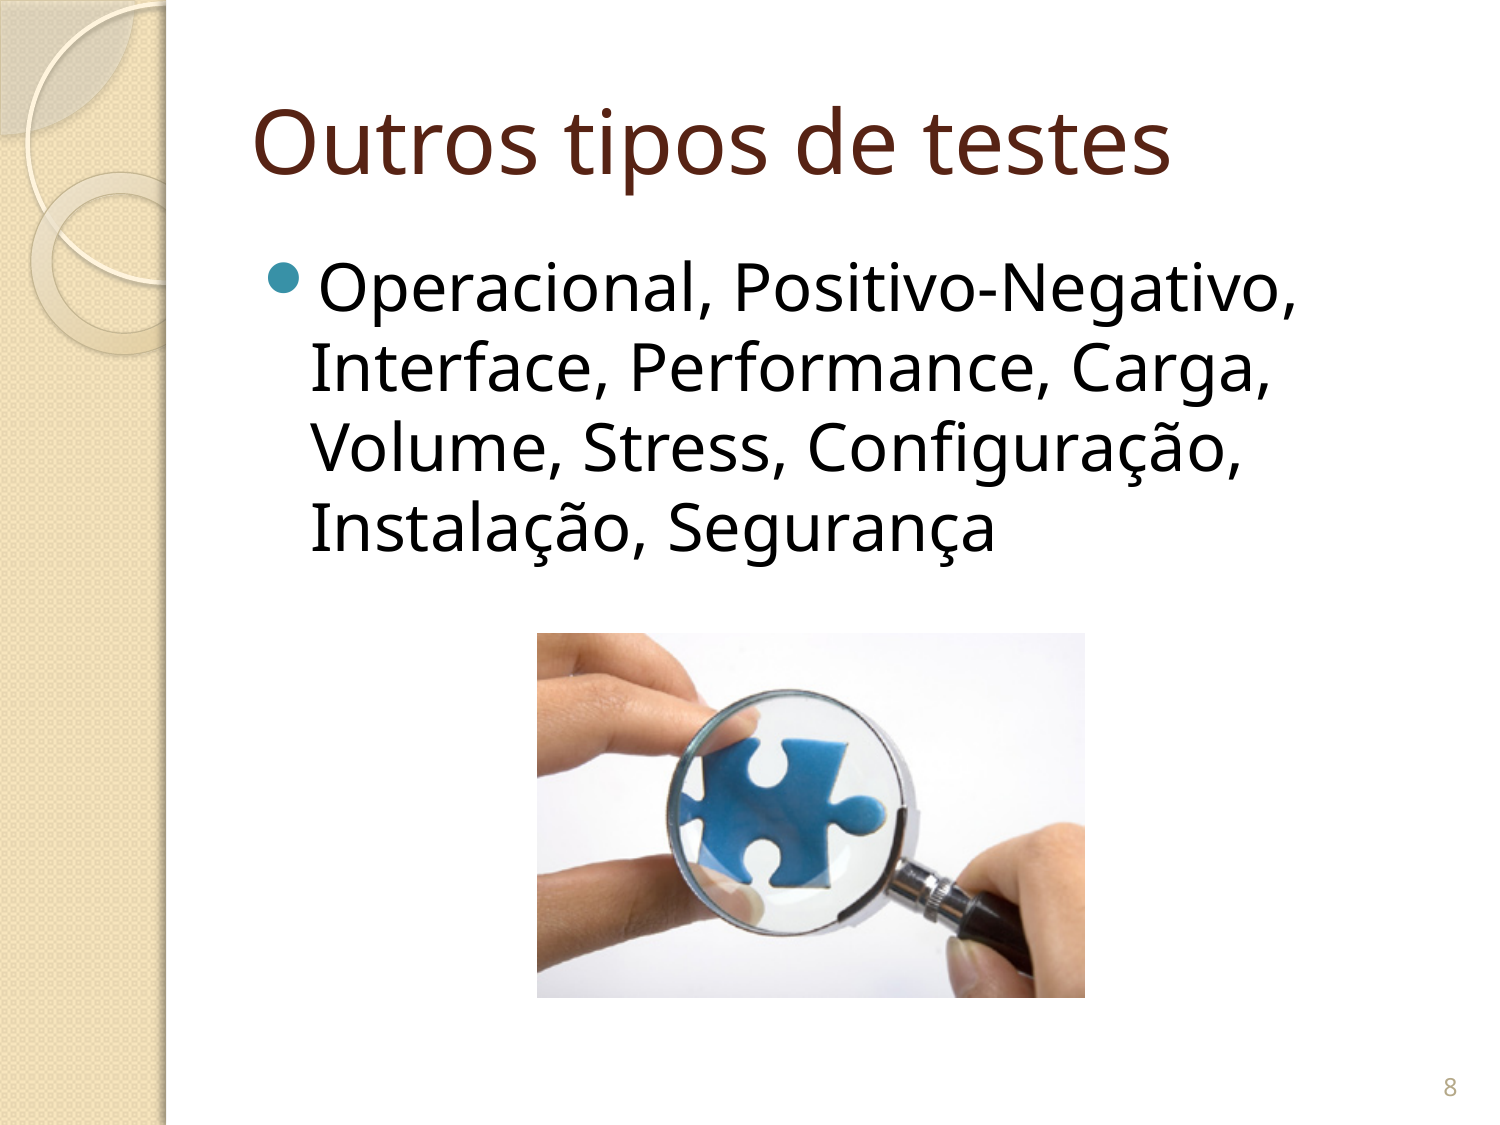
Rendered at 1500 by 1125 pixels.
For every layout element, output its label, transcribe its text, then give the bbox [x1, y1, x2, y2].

list Operacional, Positivo-Negativo, Interface, Performance, Carga, Volume, Stress, Configuração, Instalação, Segurança [235, 237, 1466, 1025]
picture [537, 633, 1085, 998]
title Outros tipos de testes [235, 45, 1466, 233]
slide_number 8 [1413, 1034, 1488, 1113]
